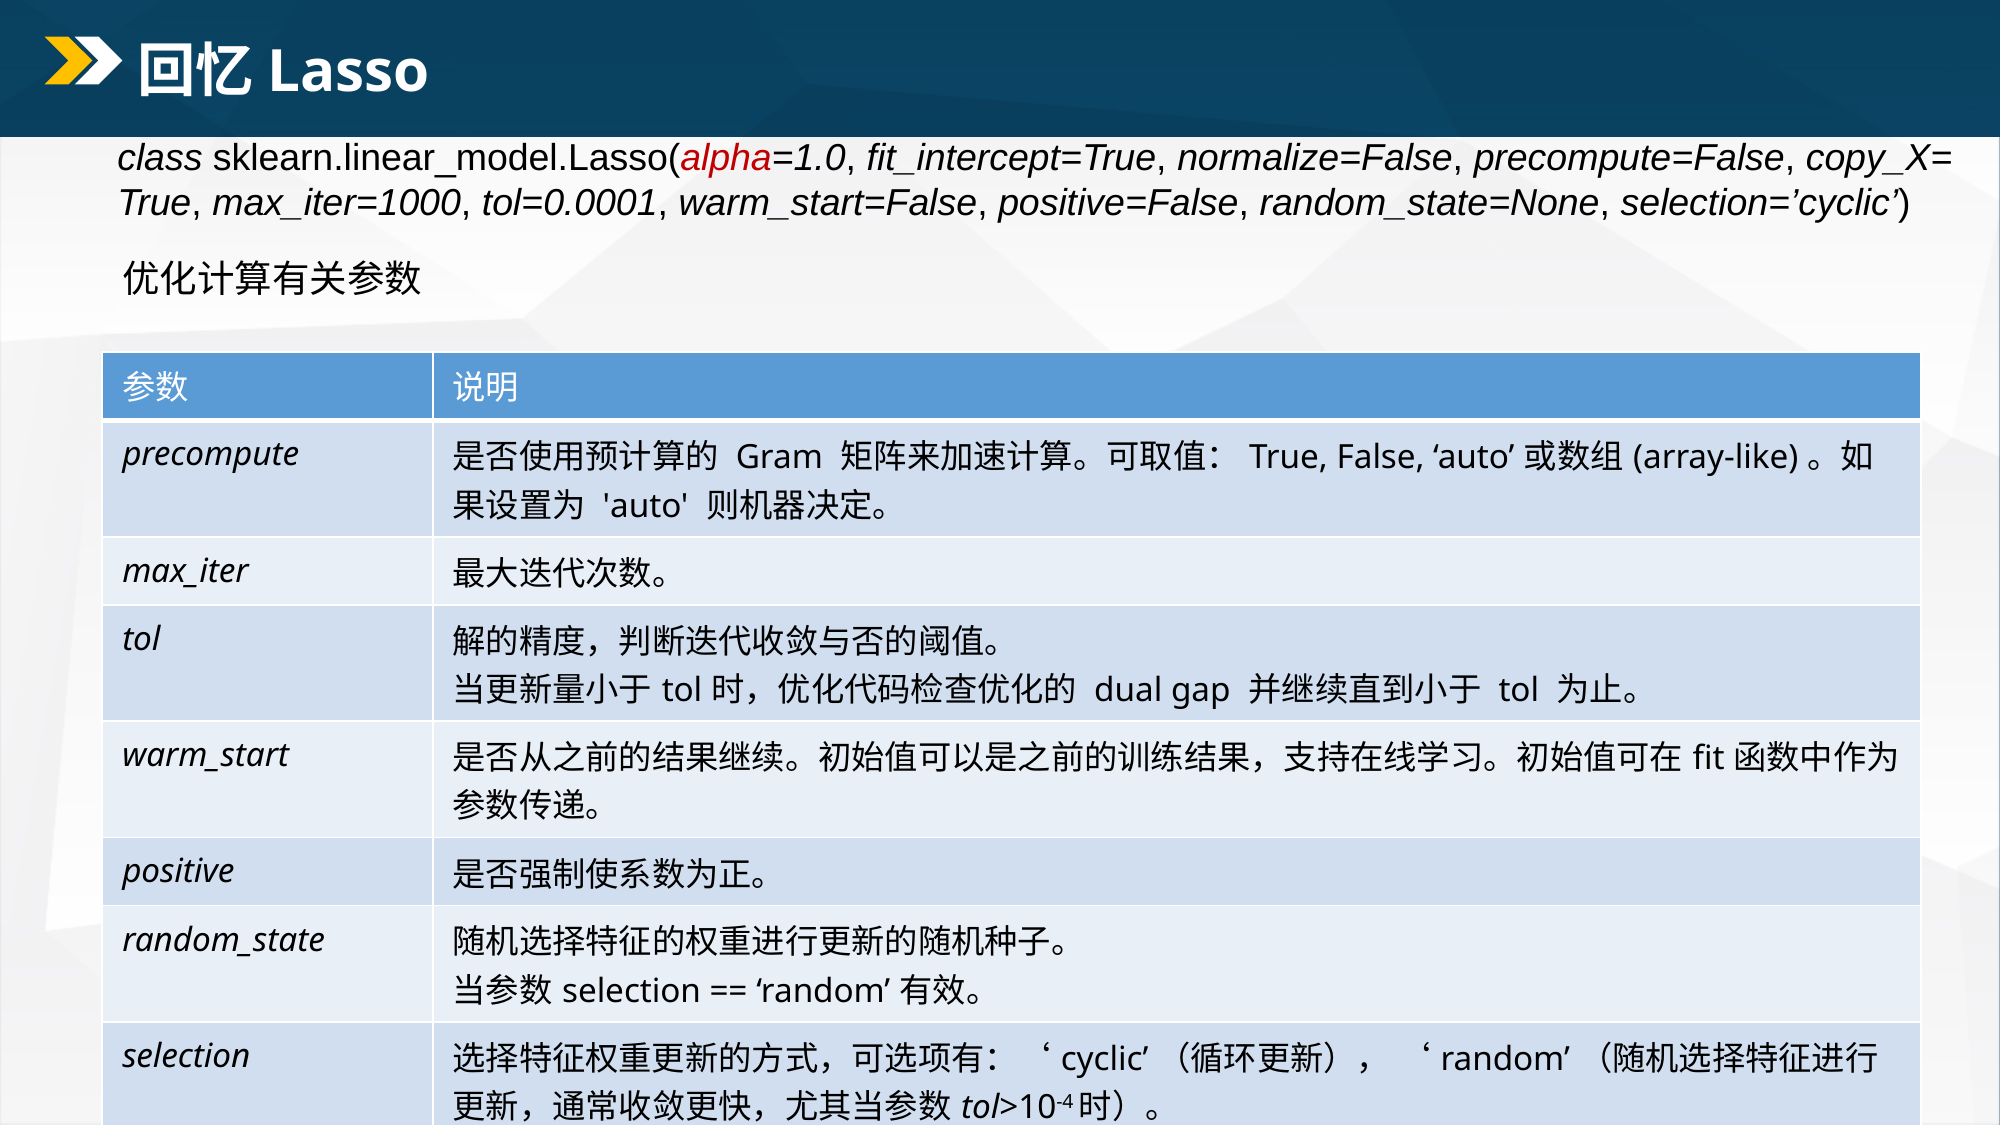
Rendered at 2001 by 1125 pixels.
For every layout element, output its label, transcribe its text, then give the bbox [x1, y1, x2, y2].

table_cell 是否使用预计算的 Gram 矩阵来加速计算。可取值：True, False, ‘auto’或数组(array-like)。如果设置为 'auto' 则机器决定。 [434, 423, 1920, 536]
table_header 参数 [103, 353, 432, 418]
table_cell warm_start [103, 722, 432, 837]
text_box 优化计算有关参数 [107, 247, 438, 308]
table_cell precompute [103, 423, 432, 536]
table_cell random_state [103, 906, 432, 1021]
table_cell tol [103, 606, 432, 720]
table_cell 随机选择特征的权重进行更新的随机种子。 当参数selection == ‘random’有效。 [434, 906, 1920, 1021]
picture [0, 0, 2000, 1125]
table_cell 是否从之前的结果继续。初始值可以是之前的训练结果，支持在线学习。初始值可在fit函数中作为参数传递。 [434, 722, 1920, 837]
table_cell 解的精度，判断迭代收敛与否的阈值。 当更新量小于tol时，优化代码检查优化的 dual gap 并继续直到小于 tol 为止。 [434, 606, 1920, 720]
table_cell 最大迭代次数。 [434, 538, 1920, 604]
table_cell 是否强制使系数为正。 [434, 838, 1920, 905]
table_header 说明 [434, 353, 1920, 418]
table_cell selection [103, 1023, 432, 1125]
title 回忆Lasso [122, 33, 1755, 124]
text_box class sklearn.linear_model.Lasso(alpha=1.0, fit_intercept=True, normalize=False, precompute=False, copy_X=True, max_iter=1000, tol=0.0001, warm_start=False, positive=False, random_state=None, selection=’cyclic’) [102, 125, 1969, 231]
table_cell positive [103, 838, 432, 905]
table_cell 选择特征权重更新的方式，可选项有：‘cyclic’（循环更新）， ‘random’（随机选择特征进行更新，通常收敛更快，尤其当参数tol>10-4时）。 [434, 1023, 1920, 1125]
table_cell max_iter [103, 538, 432, 604]
